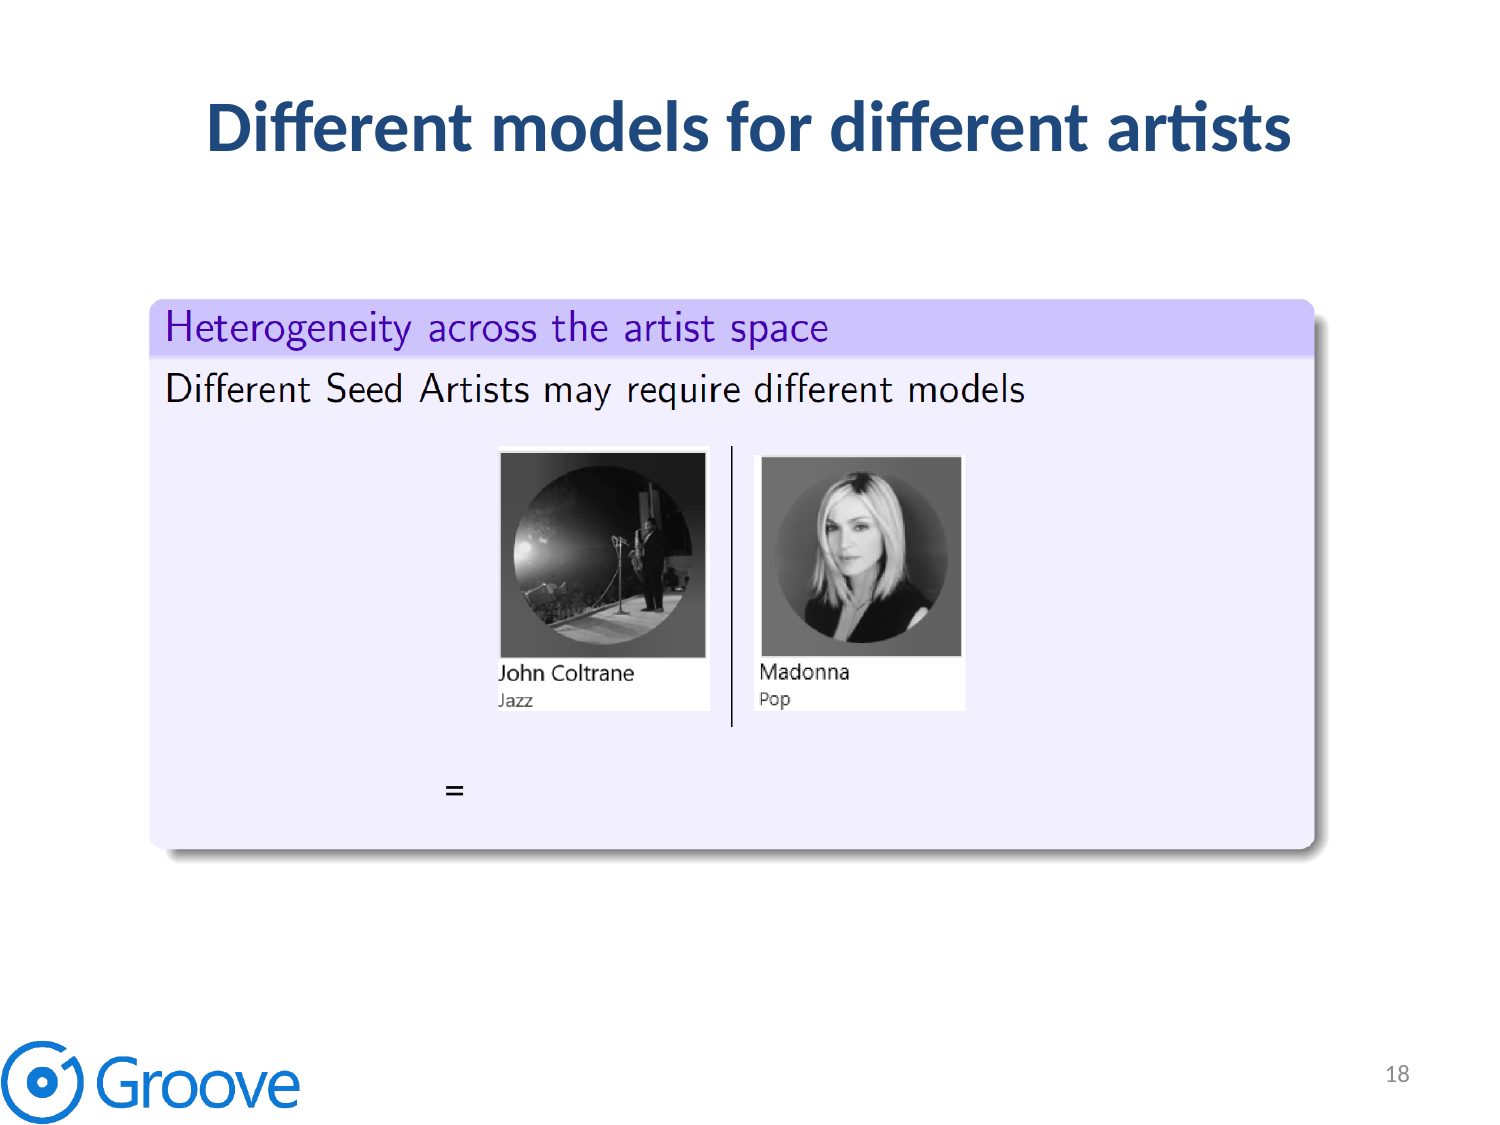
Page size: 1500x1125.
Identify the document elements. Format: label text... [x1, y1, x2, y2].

slide_number 18 [1074, 1042, 1425, 1103]
picture [0, 1039, 300, 1125]
title Different models for different artists [75, 45, 1425, 200]
picture [137, 287, 1341, 894]
